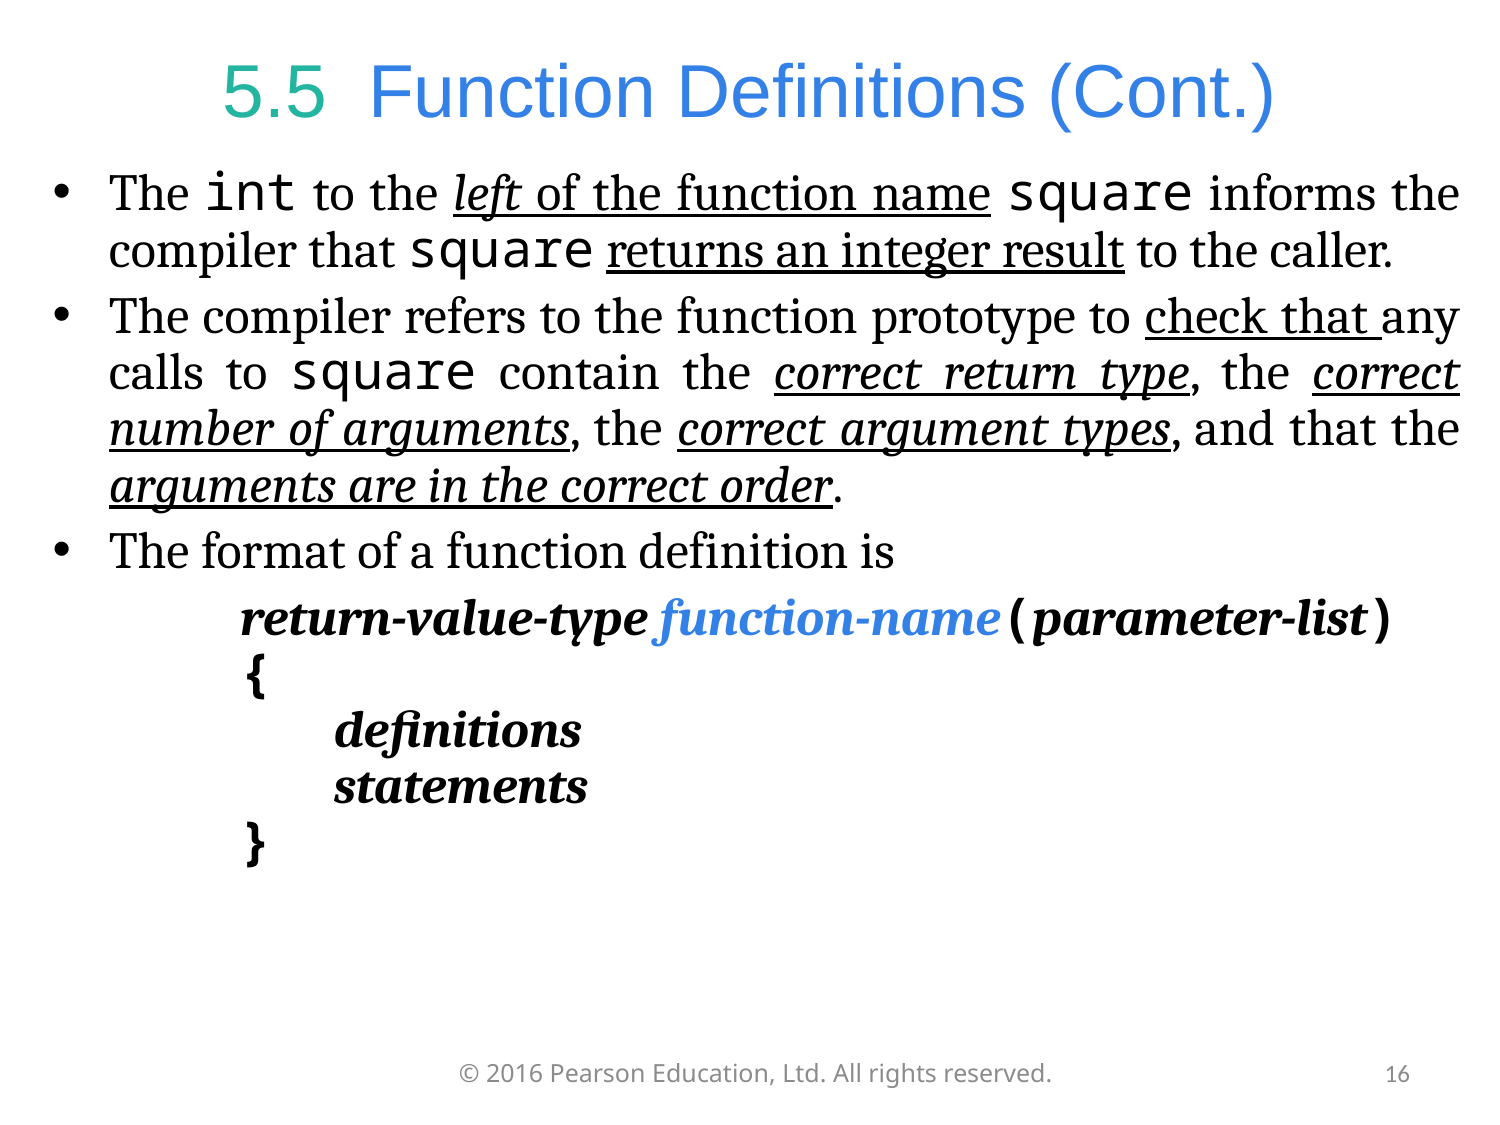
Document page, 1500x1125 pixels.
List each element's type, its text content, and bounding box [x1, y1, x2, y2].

list The int to the left of the function name square informs the compiler that square returns an integer result to the caller. The compiler refers to the function prototype to check that any calls to square contain the correct return type, the correct number of arguments, the correct argument types, and that the arguments are in the correct order. The format of a function definition is return-value-type function-name(parameter-list) { definitions statements } [37, 158, 1475, 1075]
title 5.5 Function Definitions (Cont.) [75, 22, 1425, 153]
slide_number 16 [1074, 1042, 1425, 1103]
footer © 2016 Pearson Education, Ltd. All rights reserved. [362, 1042, 1074, 1103]
